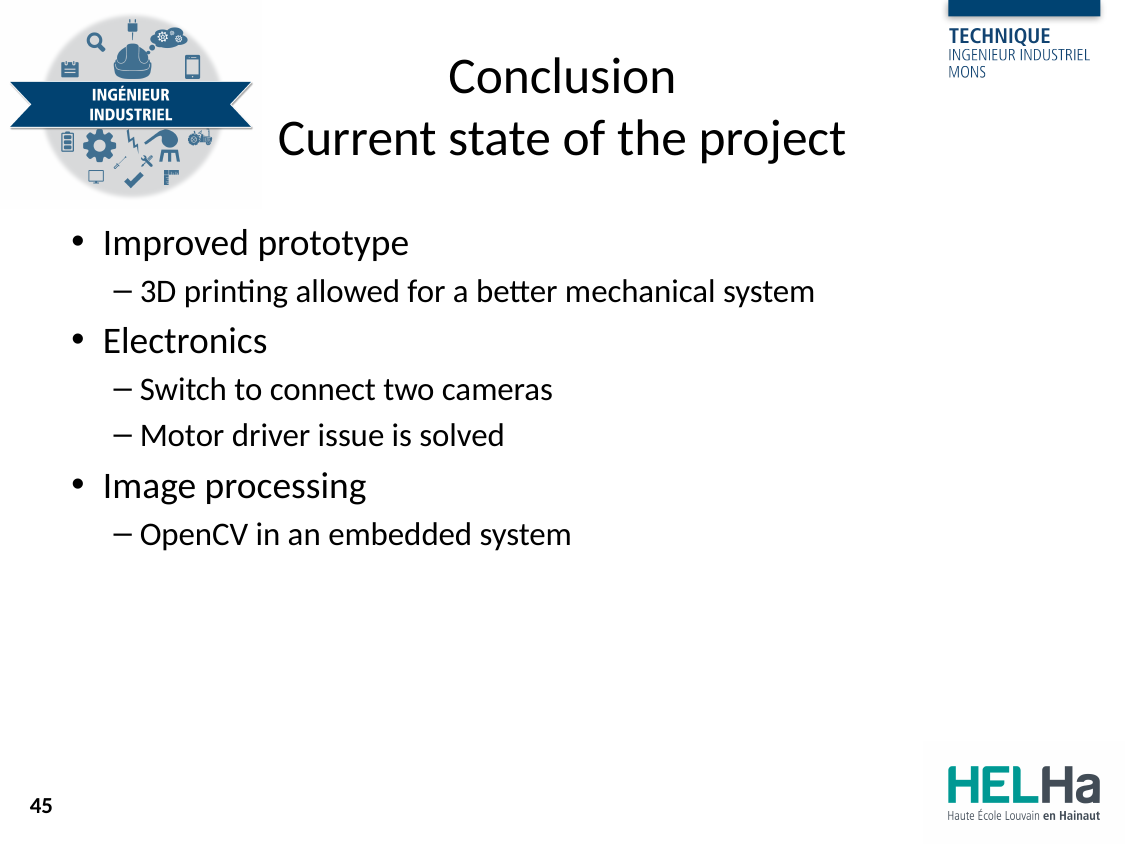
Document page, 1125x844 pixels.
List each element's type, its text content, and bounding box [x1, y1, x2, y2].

picture [0, 0, 262, 209]
slide_number 45 [14, 782, 111, 827]
picture [947, 5, 1101, 100]
list Improved prototype 3D printing allowed for a better mechanical system Electronics Switch to connect two cameras Motor driver issue is solved Image processing OpenCV in an embedded system [56, 210, 1069, 572]
title Conclusion Current state of the project [56, 33, 1069, 175]
picture [923, 741, 1125, 844]
